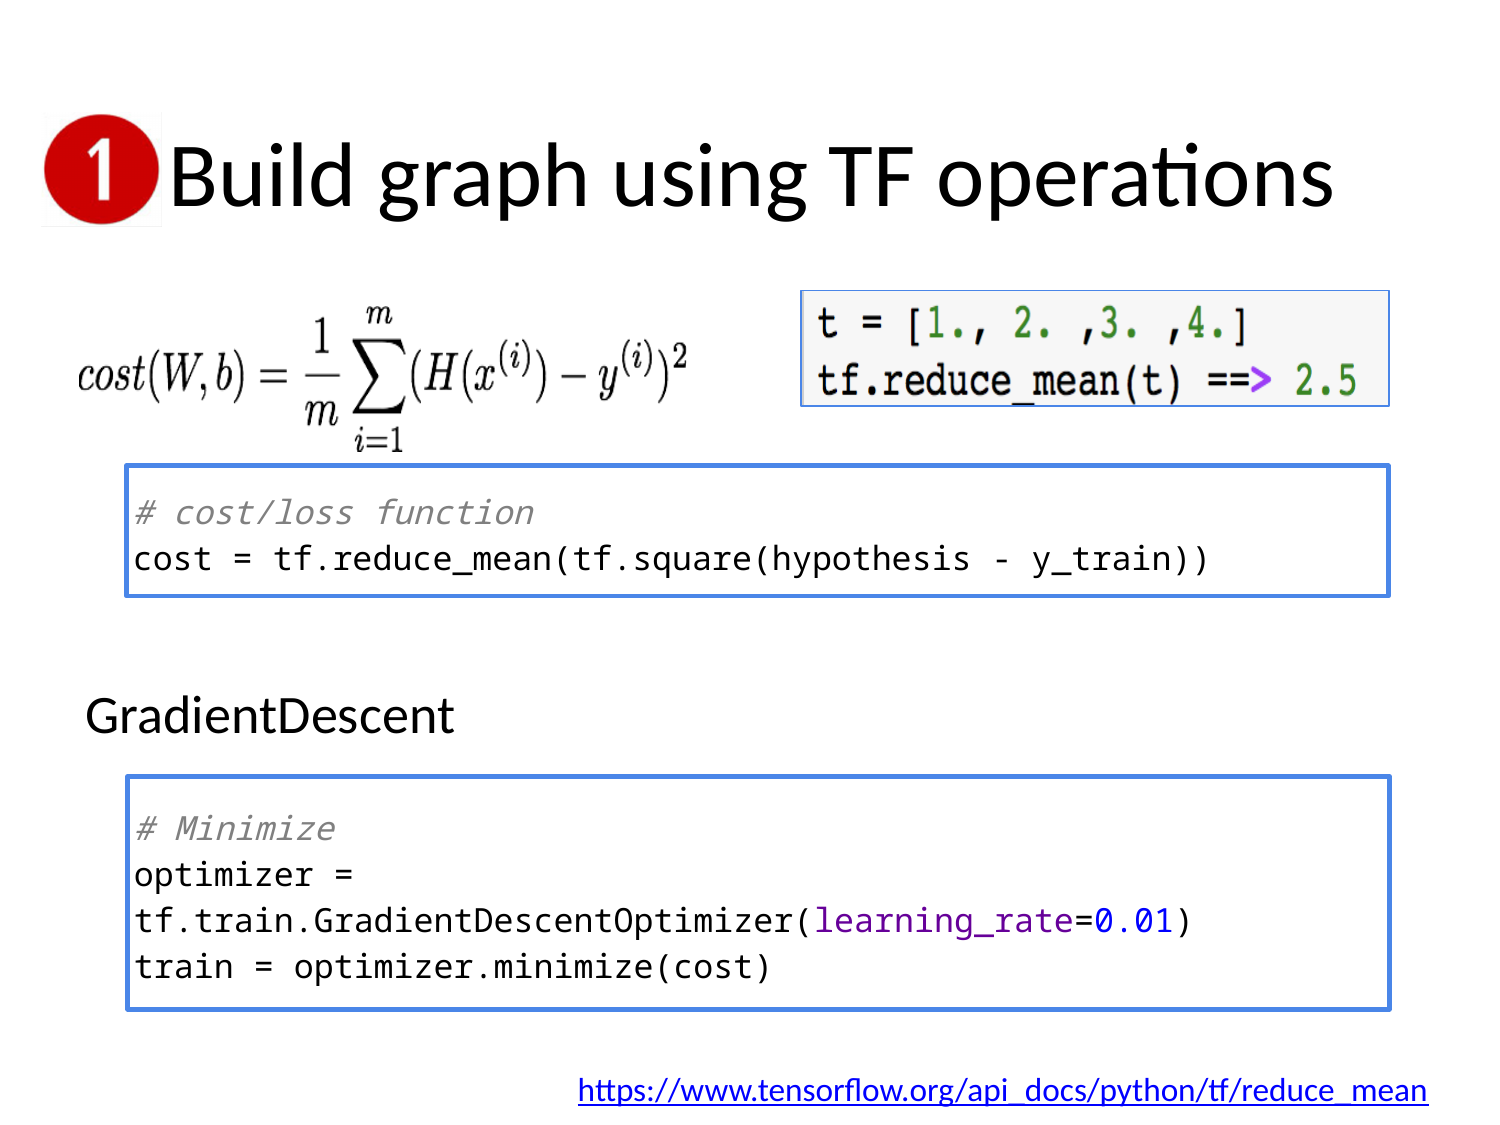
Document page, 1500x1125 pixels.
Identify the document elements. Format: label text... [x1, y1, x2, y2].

text_box https://www.tensorflow.org/api_docs/python/tf/reduce_mean [560, 1015, 1500, 1125]
picture [78, 306, 687, 453]
picture [41, 112, 162, 228]
picture [801, 291, 1389, 406]
text_box # Minimize optimizer = tf.train.GradientDescentOptimizer(learning_rate=0.01) train = optimizer.minimize(cost) [127, 776, 1390, 1010]
text_box # cost/loss function cost = tf.reduce_mean(tf.square(hypothesis - y_train)) [126, 465, 1389, 597]
text_box GradientDescent [79, 673, 536, 745]
title Build graph using TF operations [50, 29, 1457, 311]
